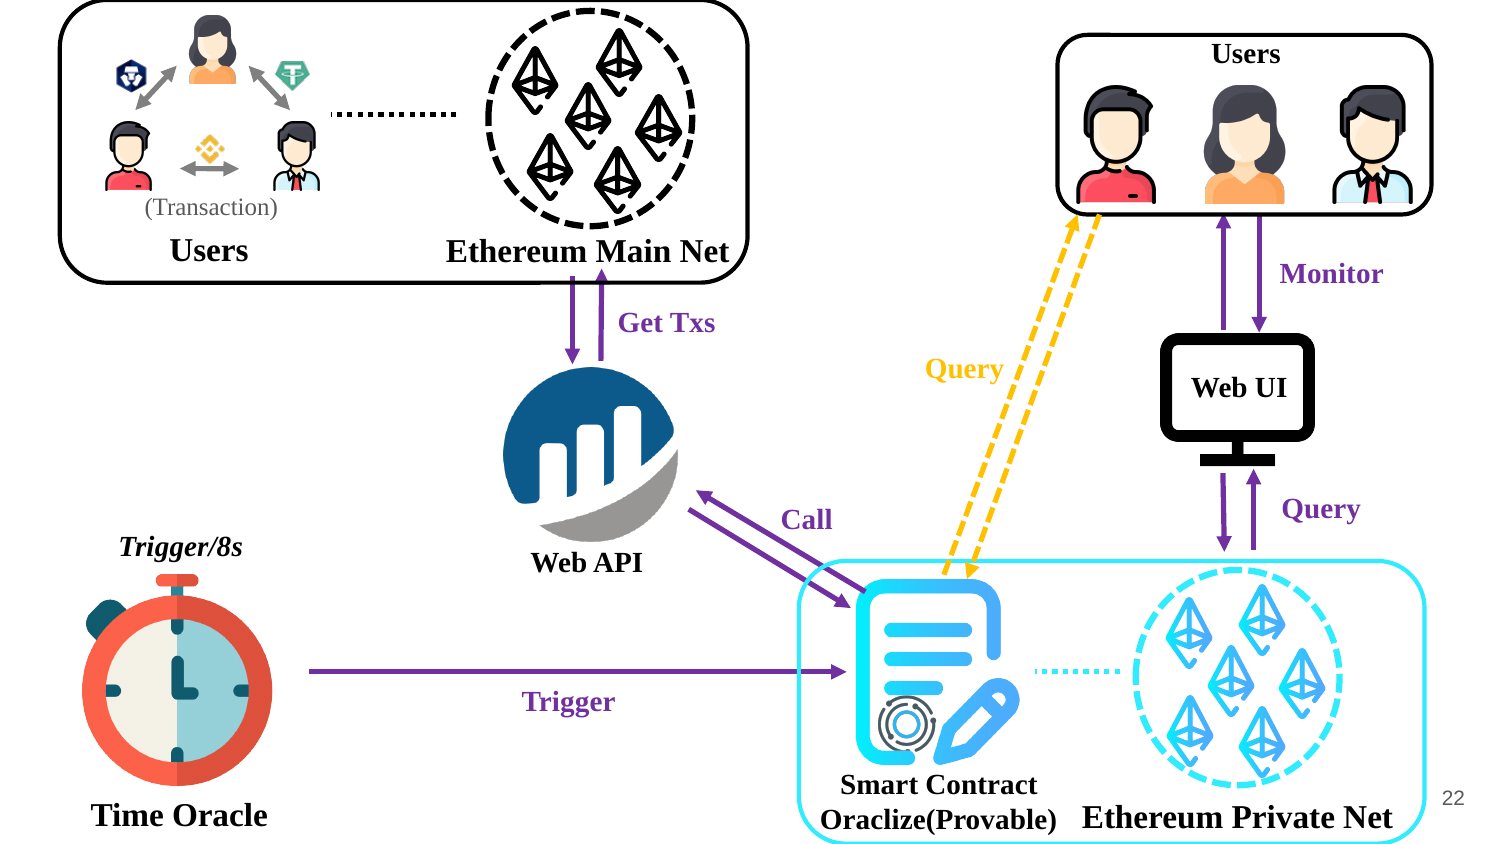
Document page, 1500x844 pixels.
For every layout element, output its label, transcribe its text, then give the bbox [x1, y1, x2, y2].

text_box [943, 214, 1078, 575]
slide_number 22 [1446, 764, 1480, 830]
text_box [1079, 214, 1100, 580]
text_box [59, 0, 1441, 844]
